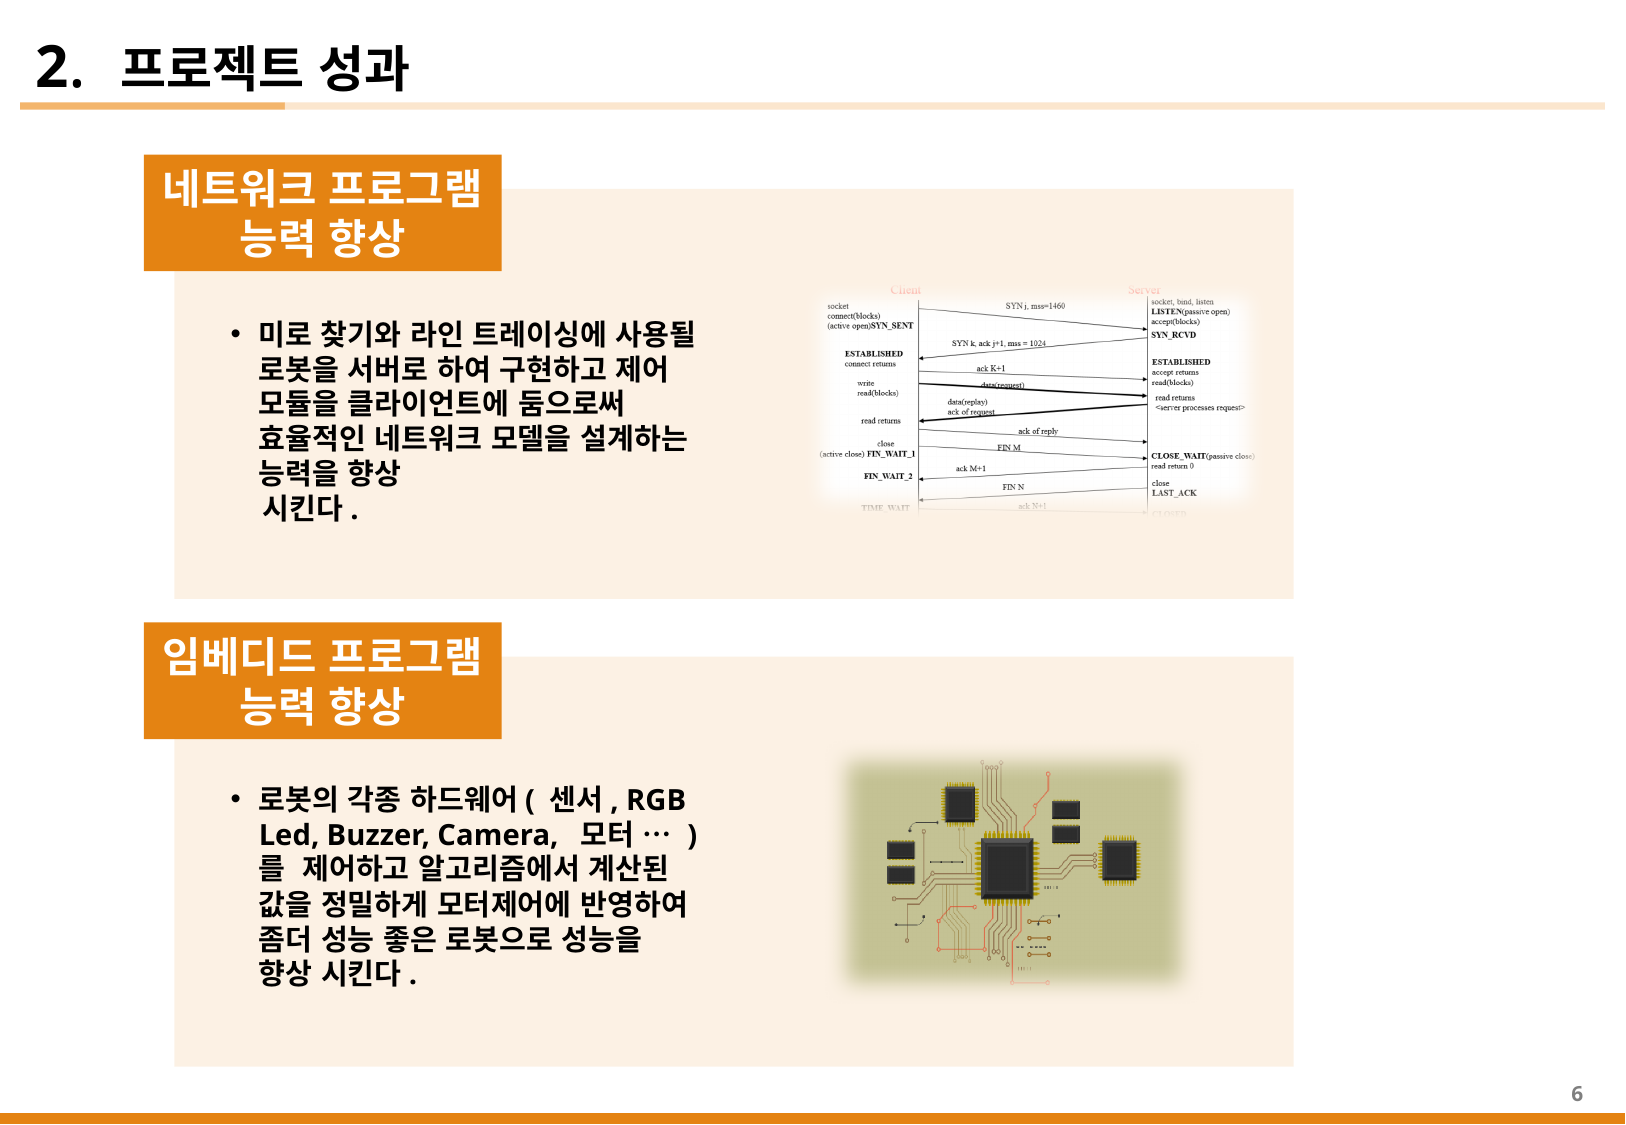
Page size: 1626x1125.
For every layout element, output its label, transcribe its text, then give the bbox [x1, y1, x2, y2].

text_box [173, 188, 1295, 600]
picture [800, 278, 1270, 520]
text_box 2. 프로젝트 성과 [20, 12, 425, 108]
text_box 네트워크 프로그램 능력 향상 [143, 153, 503, 272]
text_box 미로 찾기와 라인 트레이싱에 사용될 로봇을 서버로 하여 구현하고 제어 모듈을 클라이언트에 둠으로써 효율적인 네트워크 모델을 설계하는 능력을 향상 시킨다. [215, 308, 749, 533]
text_box 로봇의 각종 하드웨어( 센서, RGB Led, Buzzer, Camera, 모터 … )를 제어하고 알고리즘에서 계산된 값을 정밀하게 모터제어에 반영하여 좀더 성능 좋은 로봇으로 성능을 향상 시킨다. [215, 773, 717, 999]
slide_number 6 [1218, 1065, 1598, 1125]
text_box 임베디드 프로그램 능력 향상 [143, 621, 503, 740]
picture [823, 738, 1205, 1005]
text_box [173, 655, 1295, 1068]
